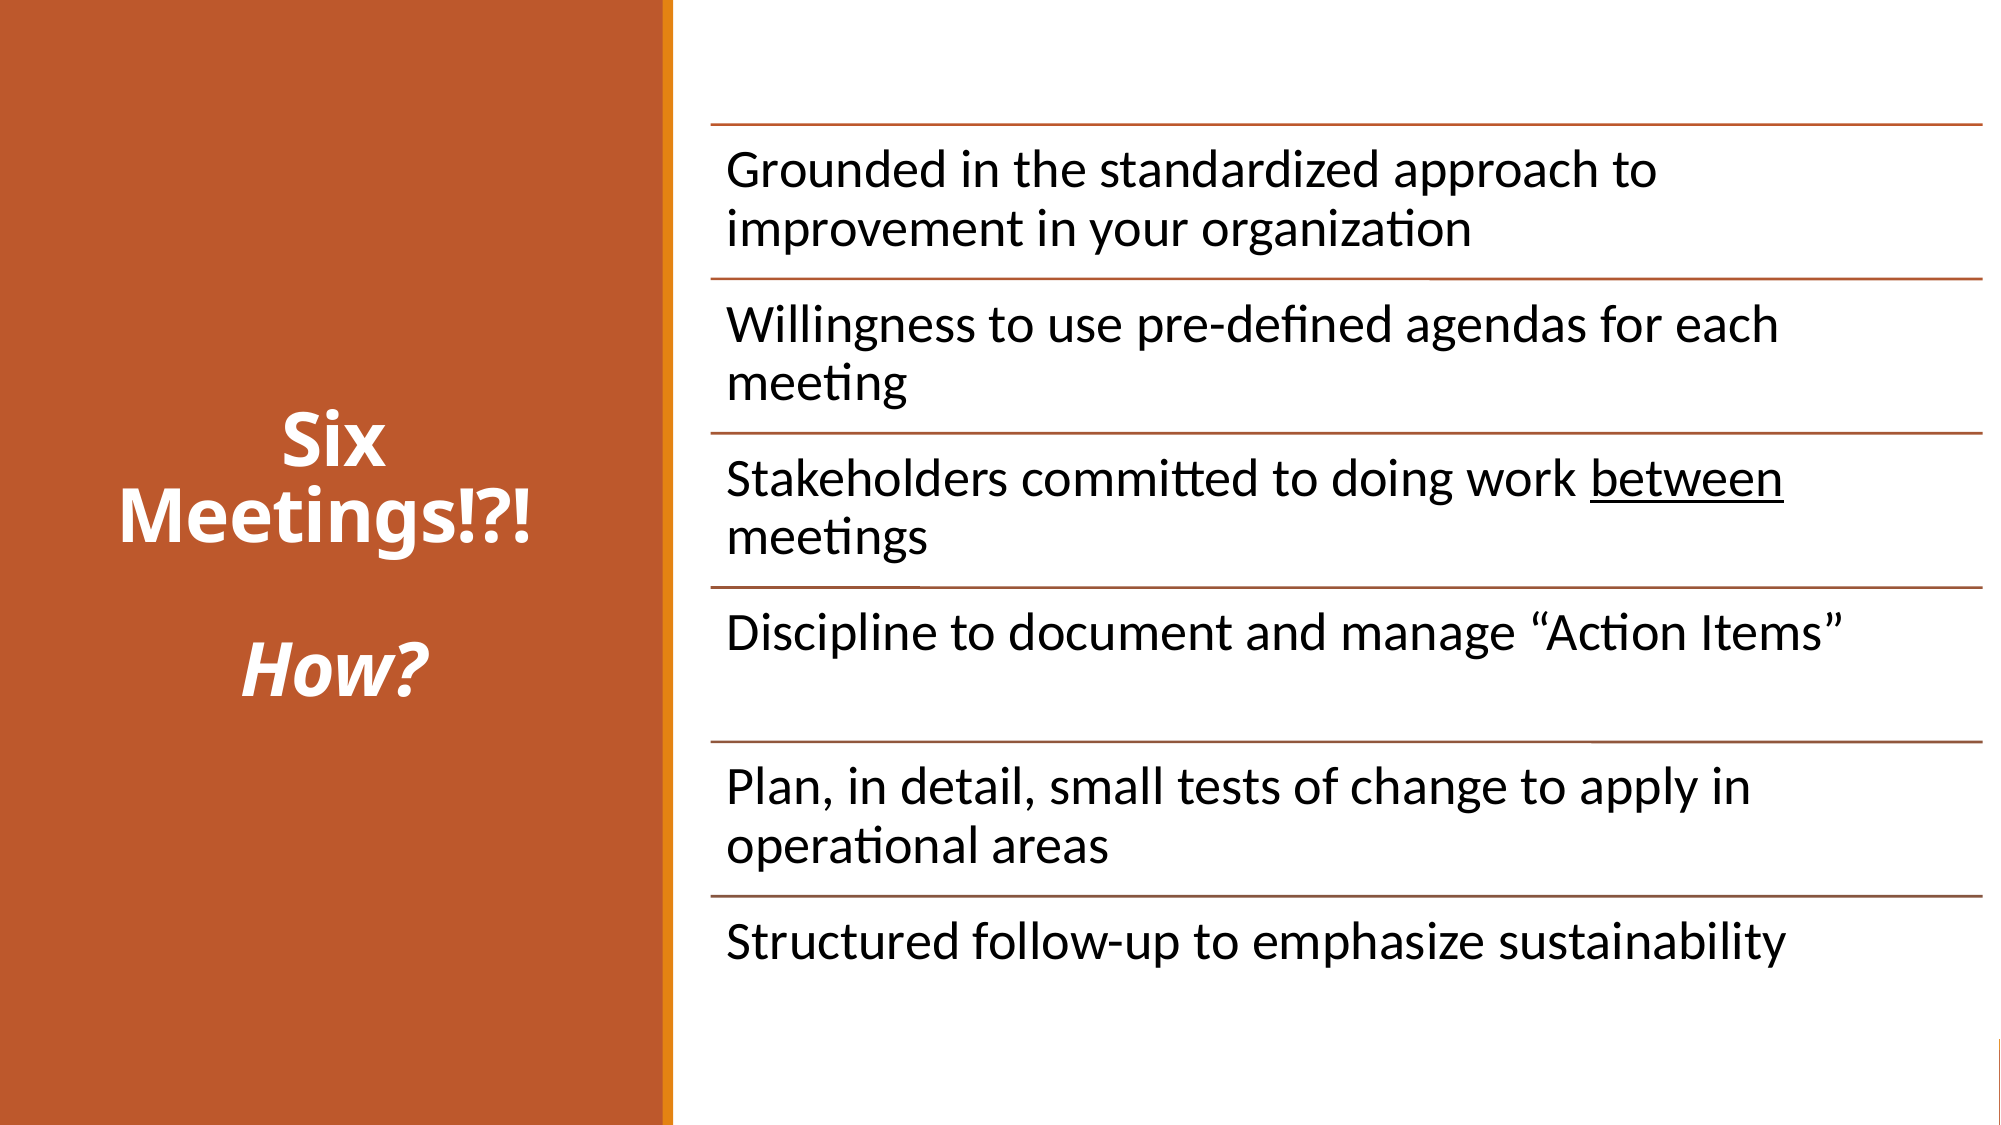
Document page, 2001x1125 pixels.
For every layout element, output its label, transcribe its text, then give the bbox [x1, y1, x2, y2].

text_box [661, 0, 674, 1125]
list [710, 123, 1984, 1052]
text_box [0, 0, 661, 1125]
text_box [674, 0, 2000, 1125]
title Six Meetings!?! How? [80, 84, 587, 1032]
